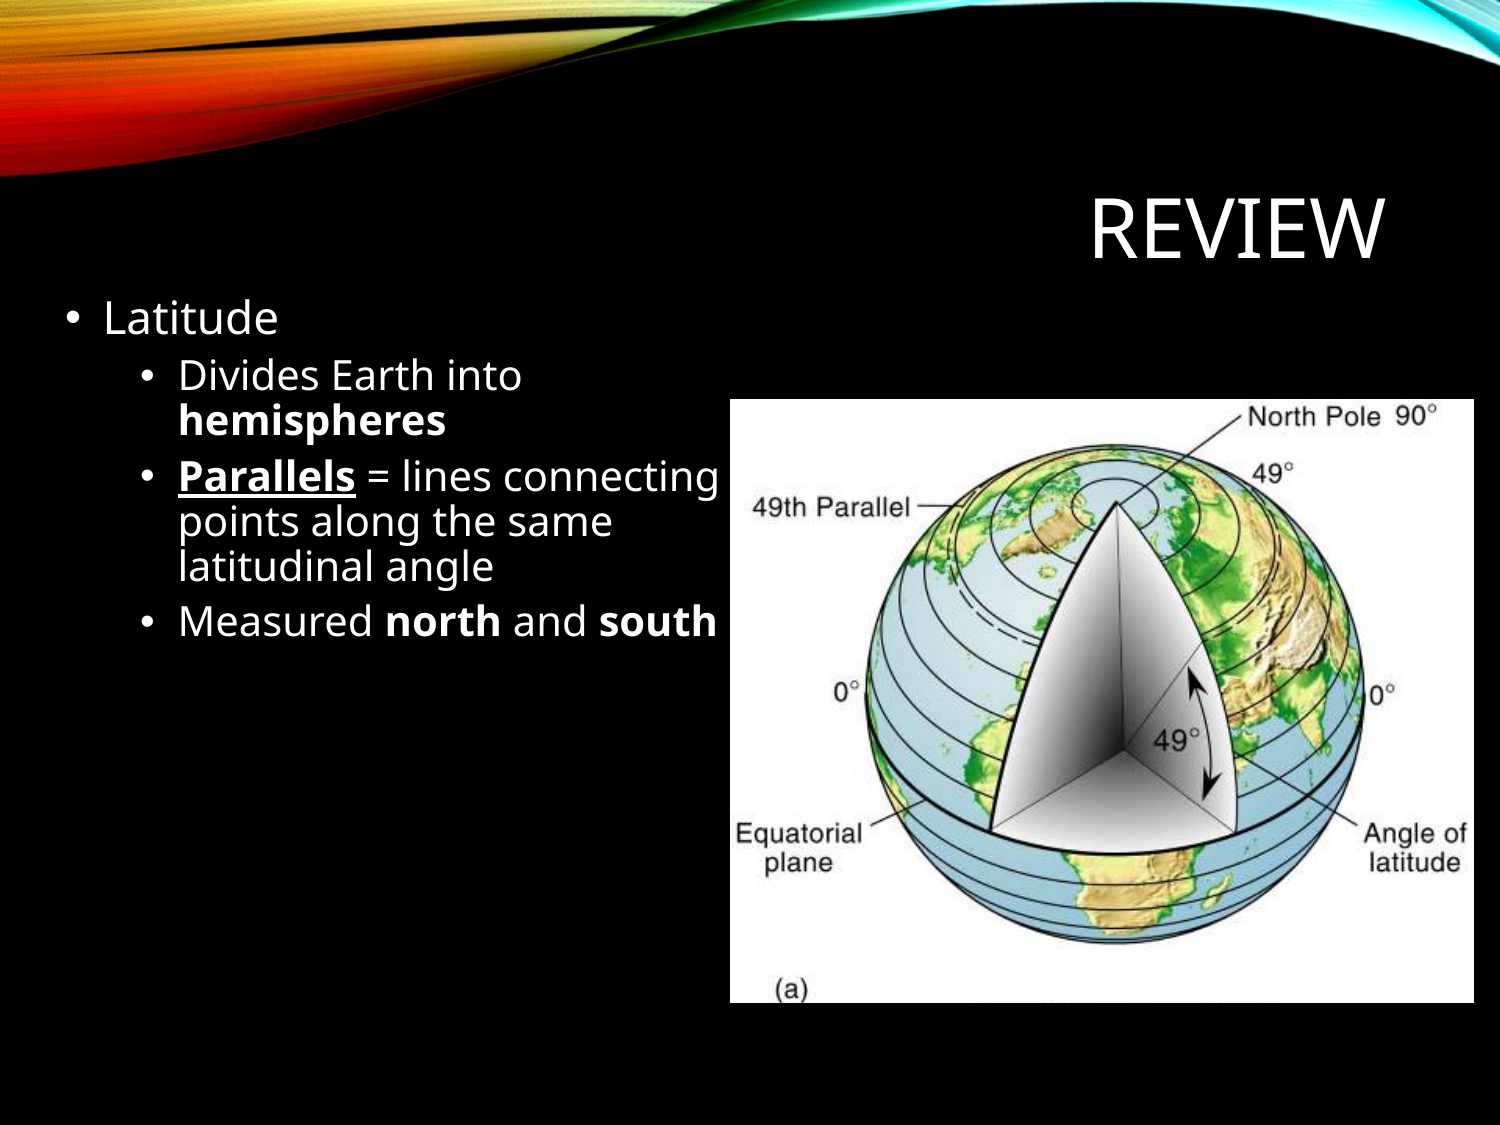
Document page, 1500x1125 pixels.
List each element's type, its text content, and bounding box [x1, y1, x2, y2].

list Latitude Divides Earth into hemispheres Parallels = lines connecting all points along the same latitudinal angle Measured north and south [50, 287, 800, 1025]
title Review [356, 125, 1403, 338]
picture [0, 0, 1500, 178]
picture [729, 399, 1474, 1003]
